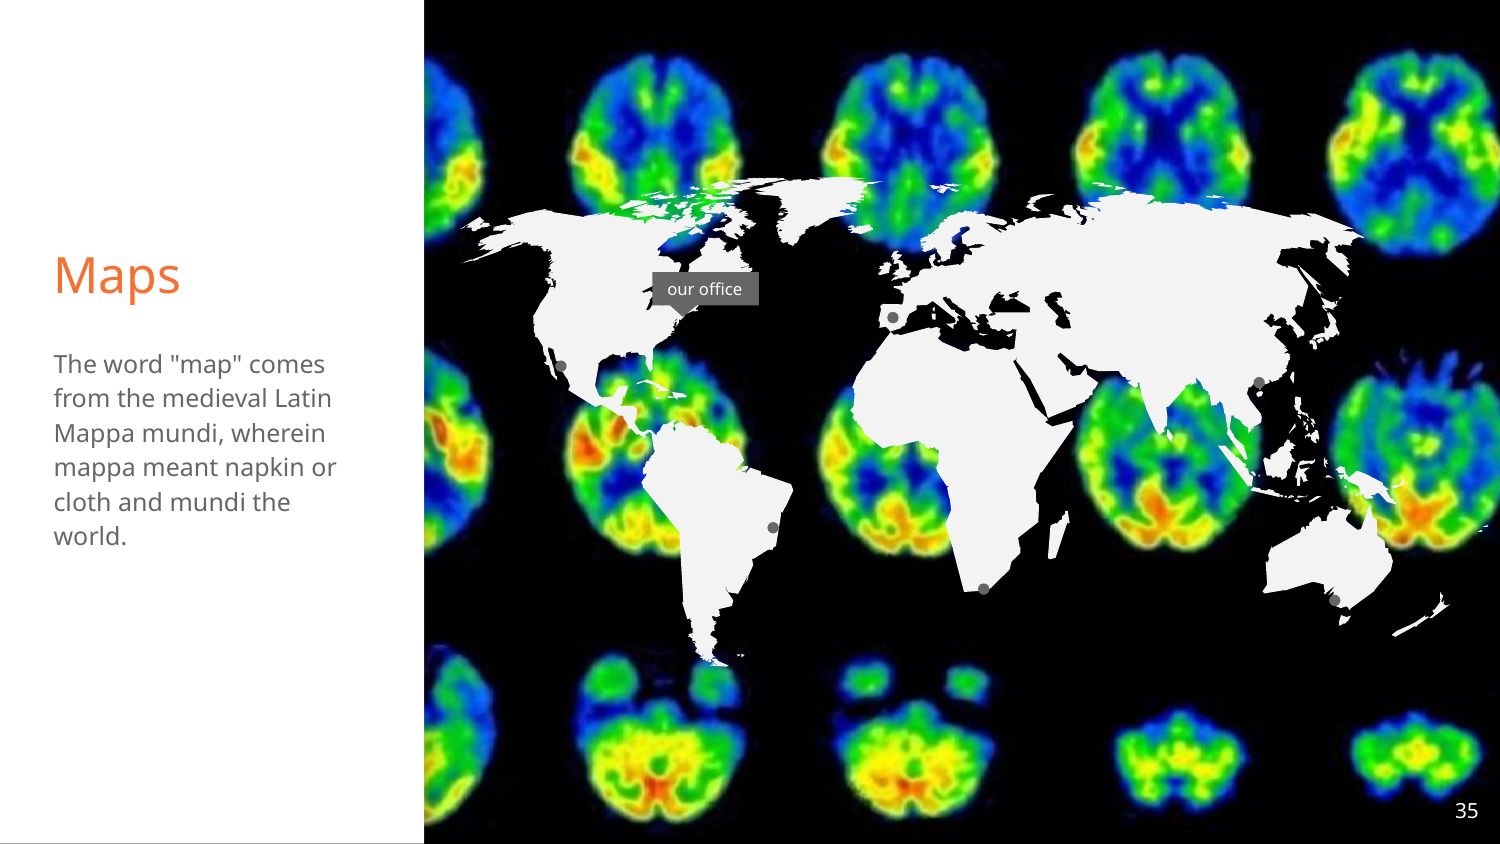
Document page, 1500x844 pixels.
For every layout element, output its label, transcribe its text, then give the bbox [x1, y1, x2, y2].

text_box [929, 183, 963, 194]
text_box [460, 200, 794, 667]
picture [425, 0, 1500, 844]
text_box [1091, 182, 1114, 188]
text_box [887, 311, 899, 324]
text_box [688, 186, 700, 191]
text_box [699, 177, 885, 247]
text_box [682, 193, 697, 199]
text_box [767, 522, 779, 534]
text_box [1329, 594, 1341, 607]
text_box [641, 191, 678, 200]
text_box our office [652, 272, 759, 317]
text_box [1262, 504, 1393, 610]
slide_number 35 [1403, 779, 1494, 844]
list The word "map" comes from the medieval Latin Mappa mundi, wherein mappa meant napkin or cloth and mundi the world. [38, 328, 375, 748]
text_box [1115, 186, 1127, 190]
picture [425, 378, 431, 398]
text_box [1390, 474, 1406, 489]
text_box [1391, 592, 1451, 637]
text_box [555, 360, 567, 372]
title Maps [38, 94, 375, 319]
text_box [1338, 615, 1352, 626]
text_box [1253, 377, 1265, 389]
text_box [1335, 466, 1398, 505]
text_box [850, 190, 1364, 592]
text_box [978, 583, 990, 595]
